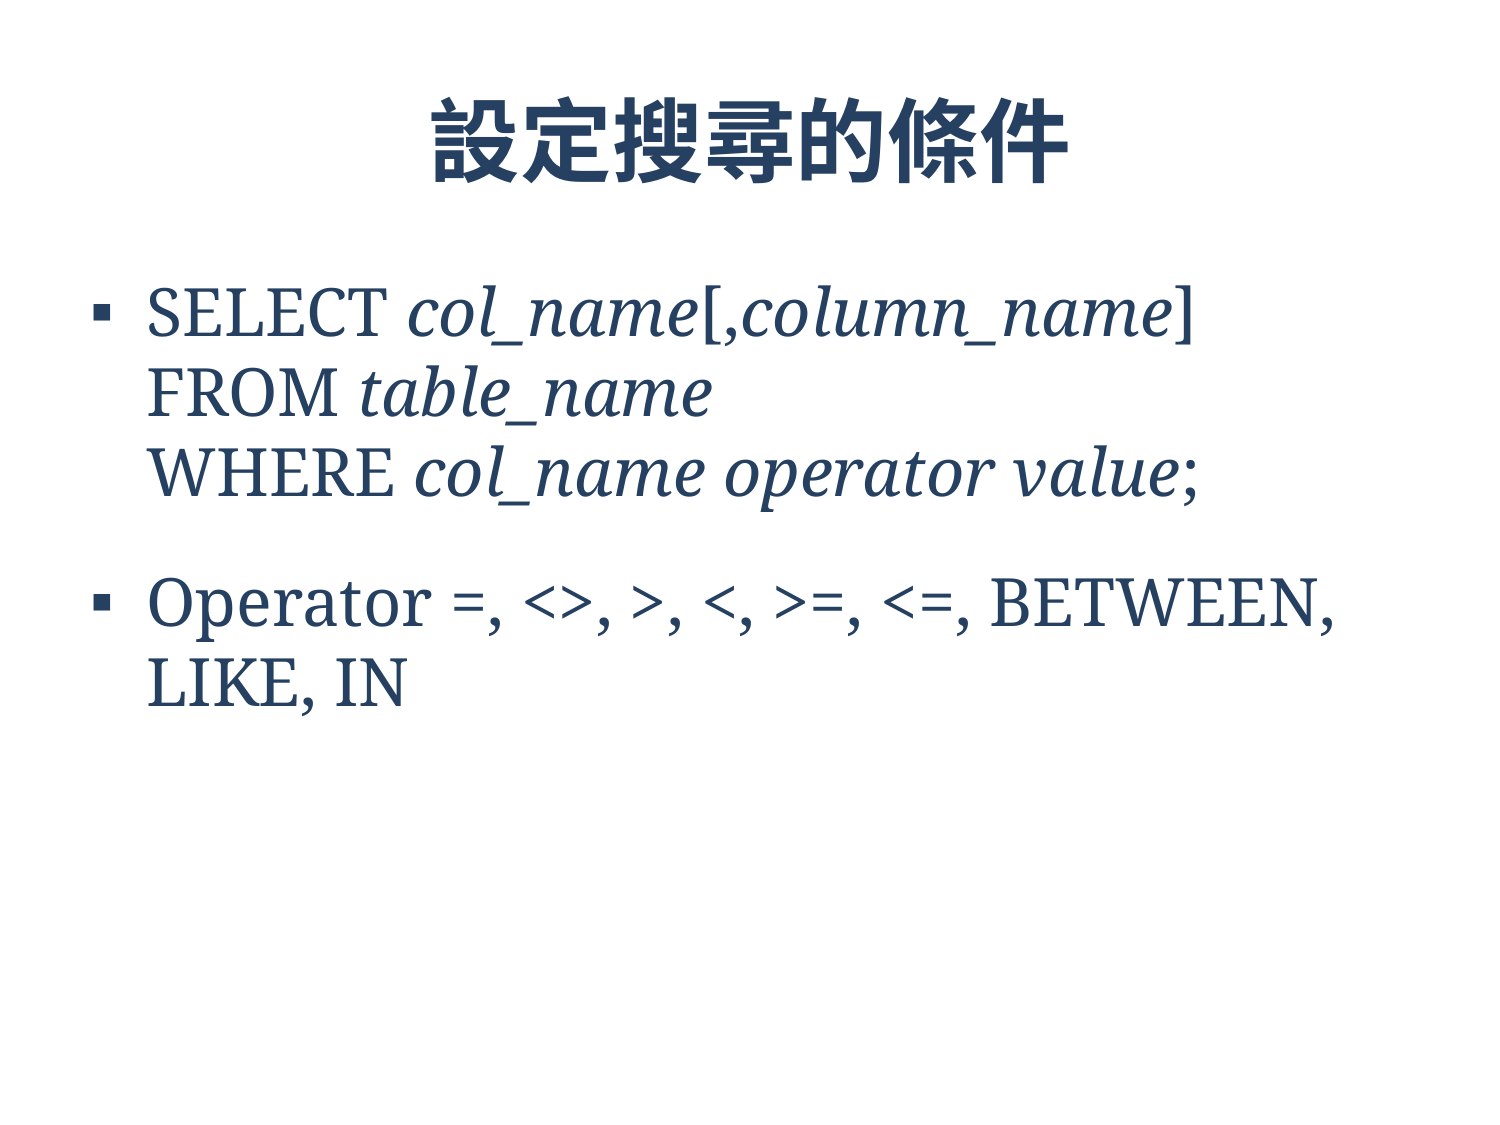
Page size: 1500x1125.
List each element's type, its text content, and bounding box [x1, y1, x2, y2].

list SELECT col_name[,column_name] FROM table_name WHERE col_name operator value; Operator =, <>, >, <, >=, <=, BETWEEN, LIKE, IN [75, 262, 1425, 1005]
title 設定搜尋的條件 [75, 45, 1425, 233]
